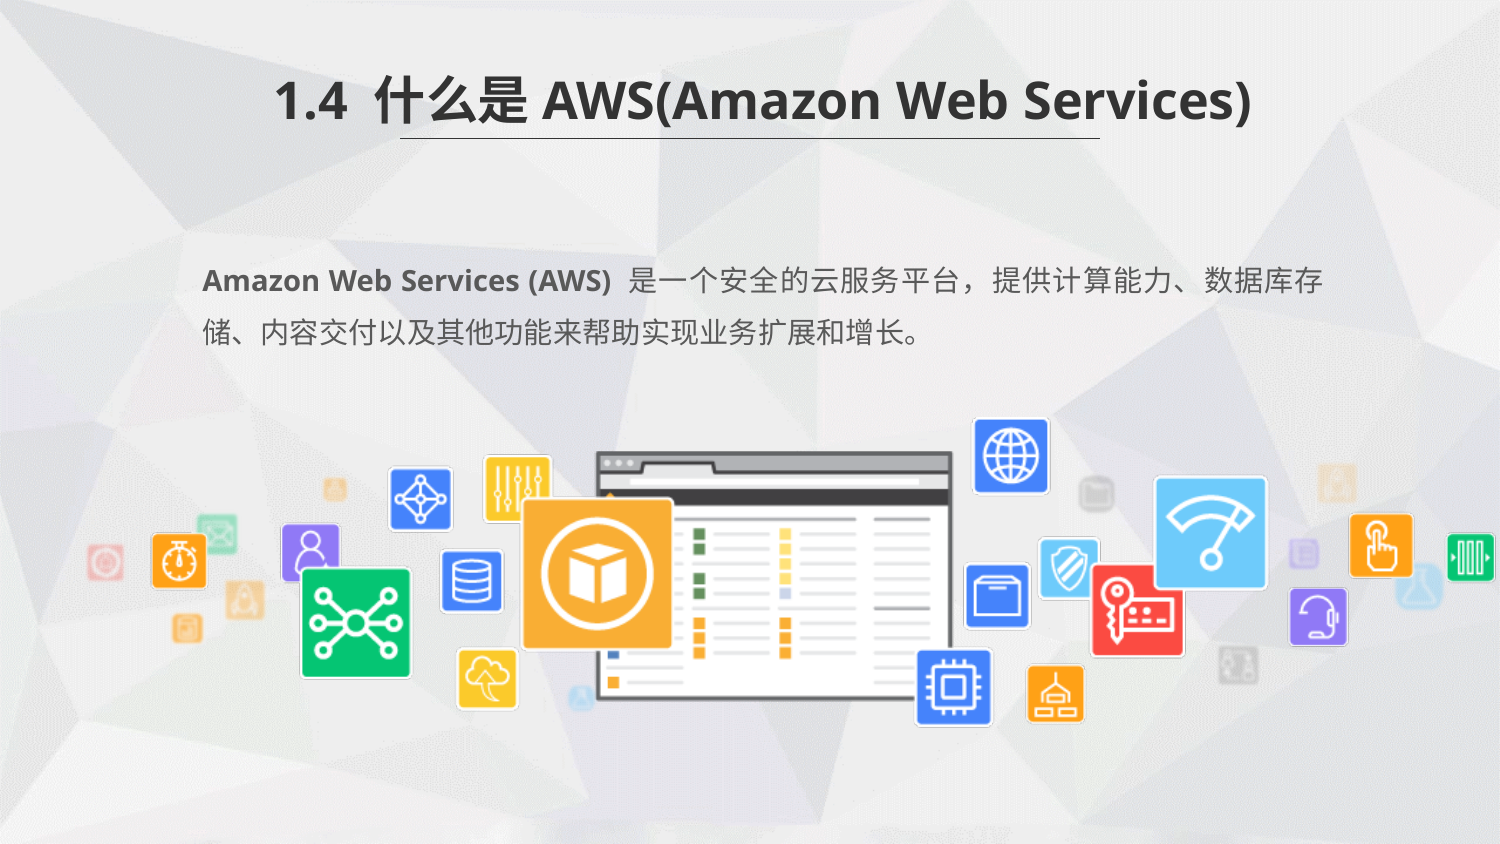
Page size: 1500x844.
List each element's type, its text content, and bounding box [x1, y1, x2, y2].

text_box 1.4 什么是AWS(Amazon Web Services) [221, 60, 1306, 138]
picture [0, 0, 1500, 844]
text_box Amazon Web Services (AWS) 是一个安全的云服务平台，提供计算能力、数据库存储、内容交付以及其他功能来帮助实现业务扩展和增长。 [202, 244, 1325, 350]
